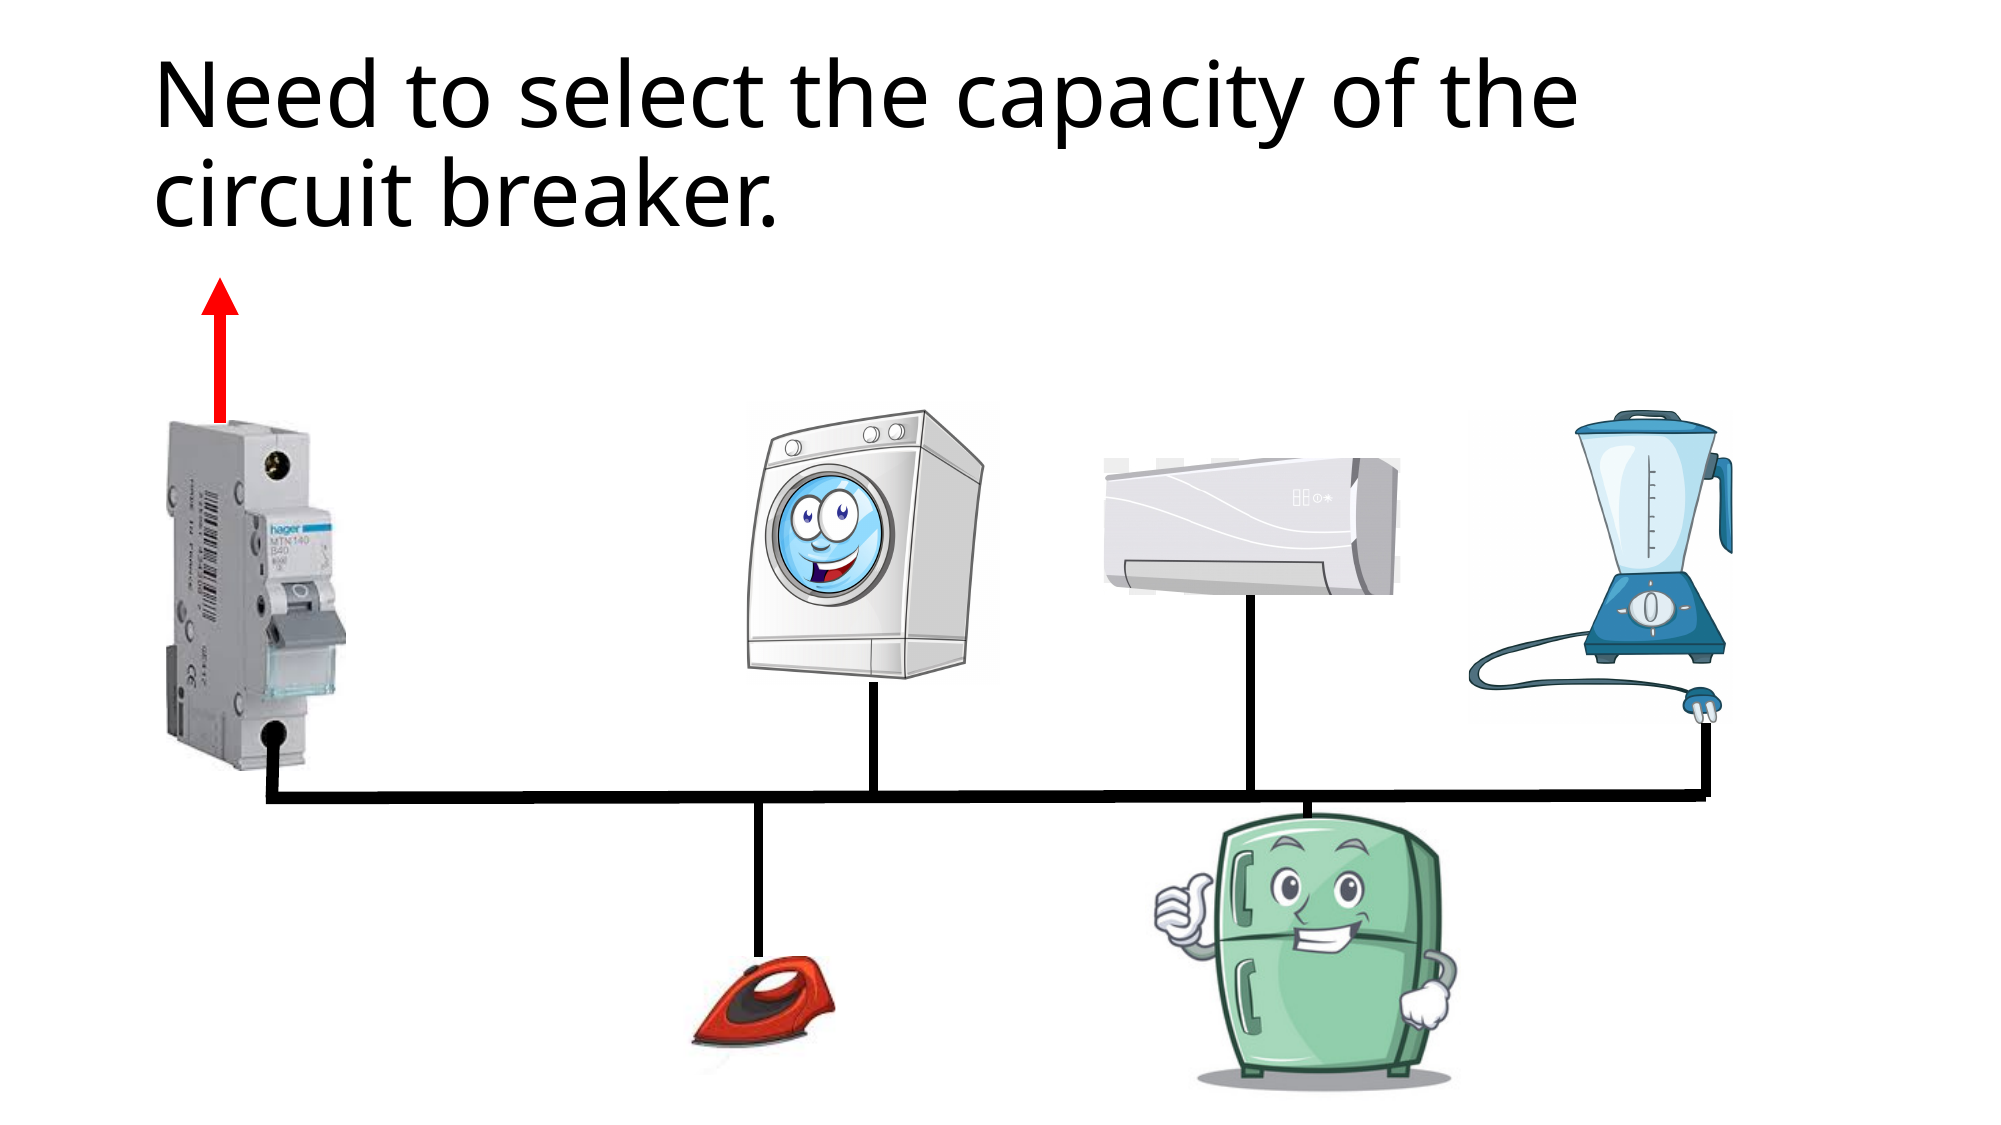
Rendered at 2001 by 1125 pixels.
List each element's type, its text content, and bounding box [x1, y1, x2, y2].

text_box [165, 277, 1733, 1125]
title Need to select the capacity of the circuit breaker. [137, 38, 1863, 256]
